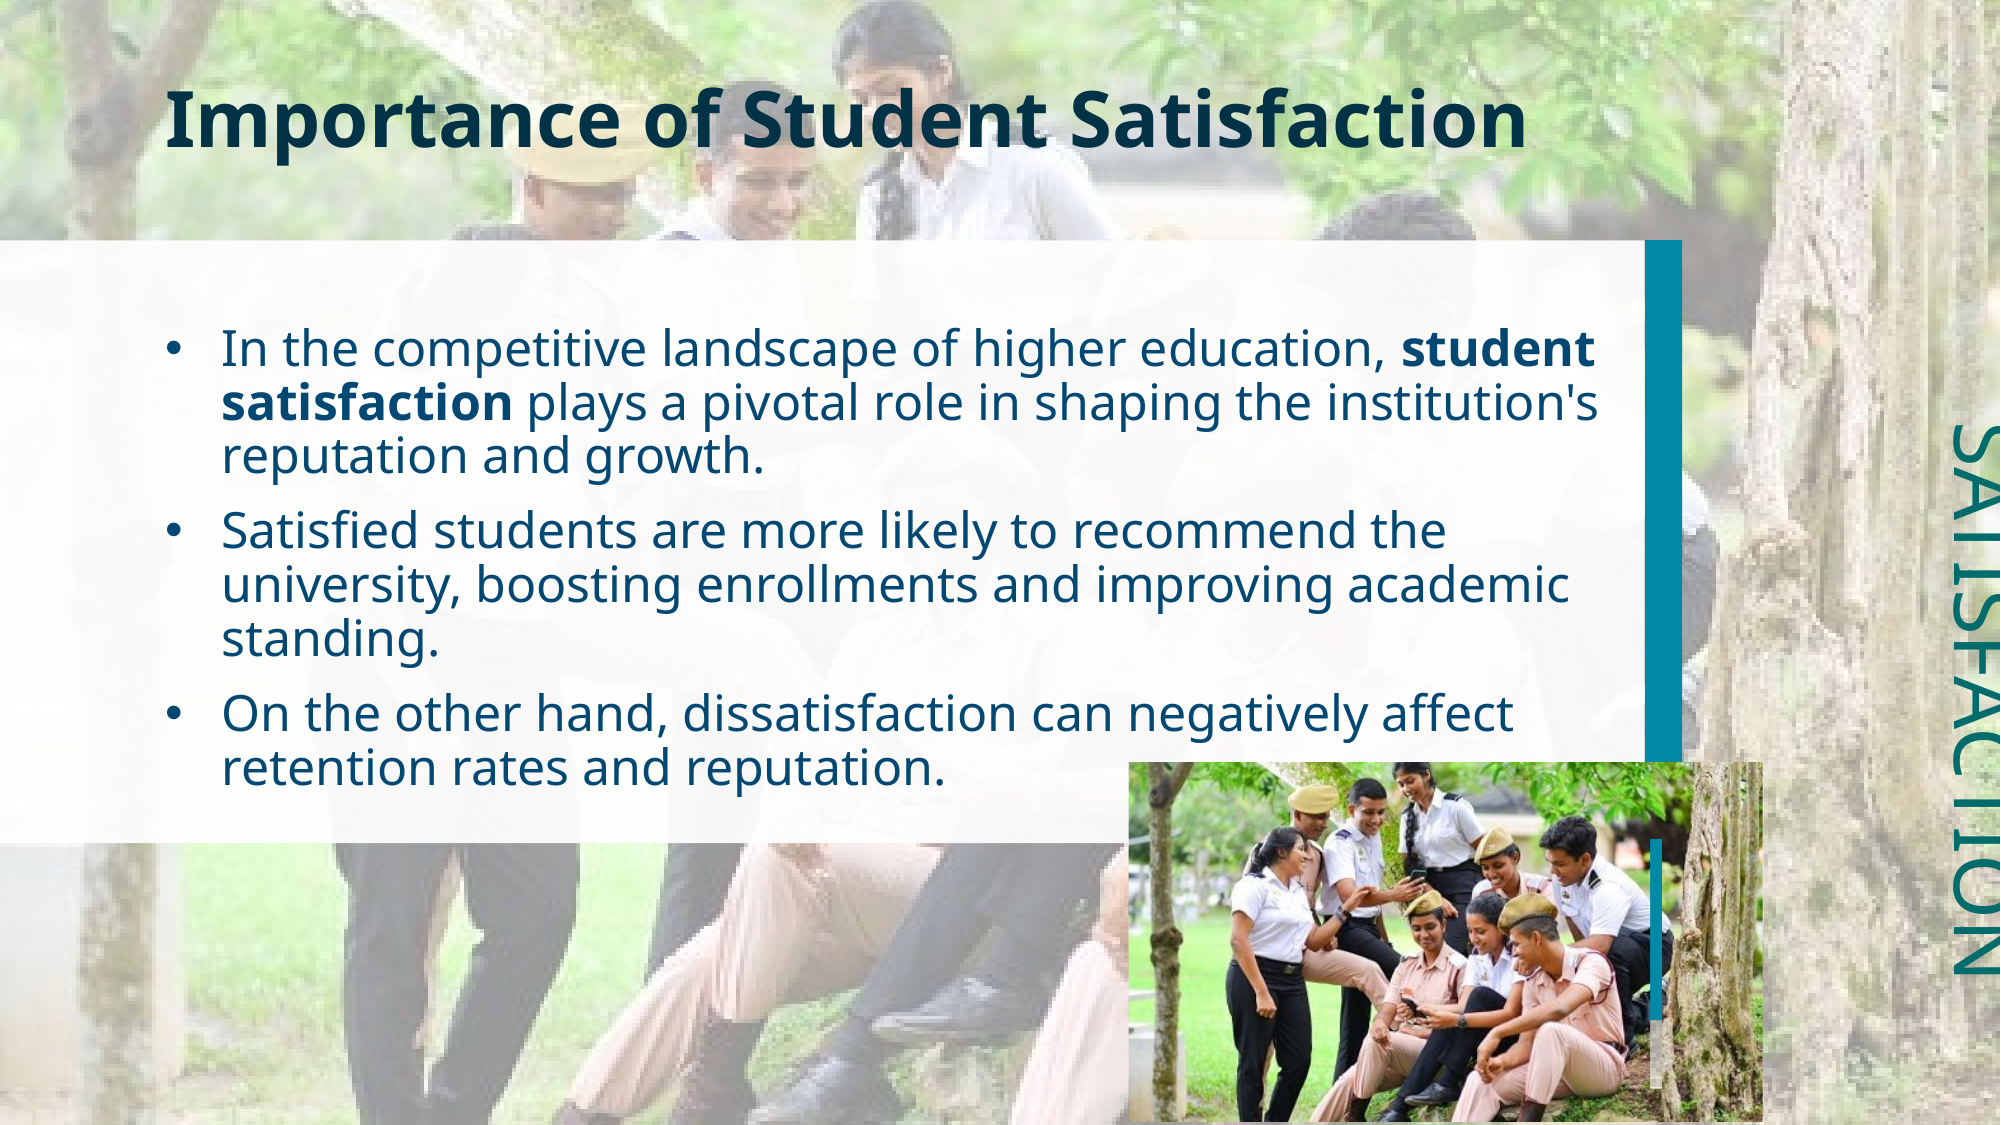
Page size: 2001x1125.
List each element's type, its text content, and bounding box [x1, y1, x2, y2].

picture [1128, 762, 1763, 1123]
title Importance of Student Satisfaction [150, 59, 1555, 240]
list In the competitive landscape of higher education, student satisfaction plays a pivotal role in shaping the institution's reputation and growth. Satisfied students are more likely to recommend the university, boosting enrollments and improving academic standing. On the other hand, dissatisfaction can negatively affect retention rates and reputation. [0, 240, 1645, 844]
list IMPORTANCE OF SATISFACTION [1857, 0, 2000, 1115]
list [150, 826, 788, 948]
